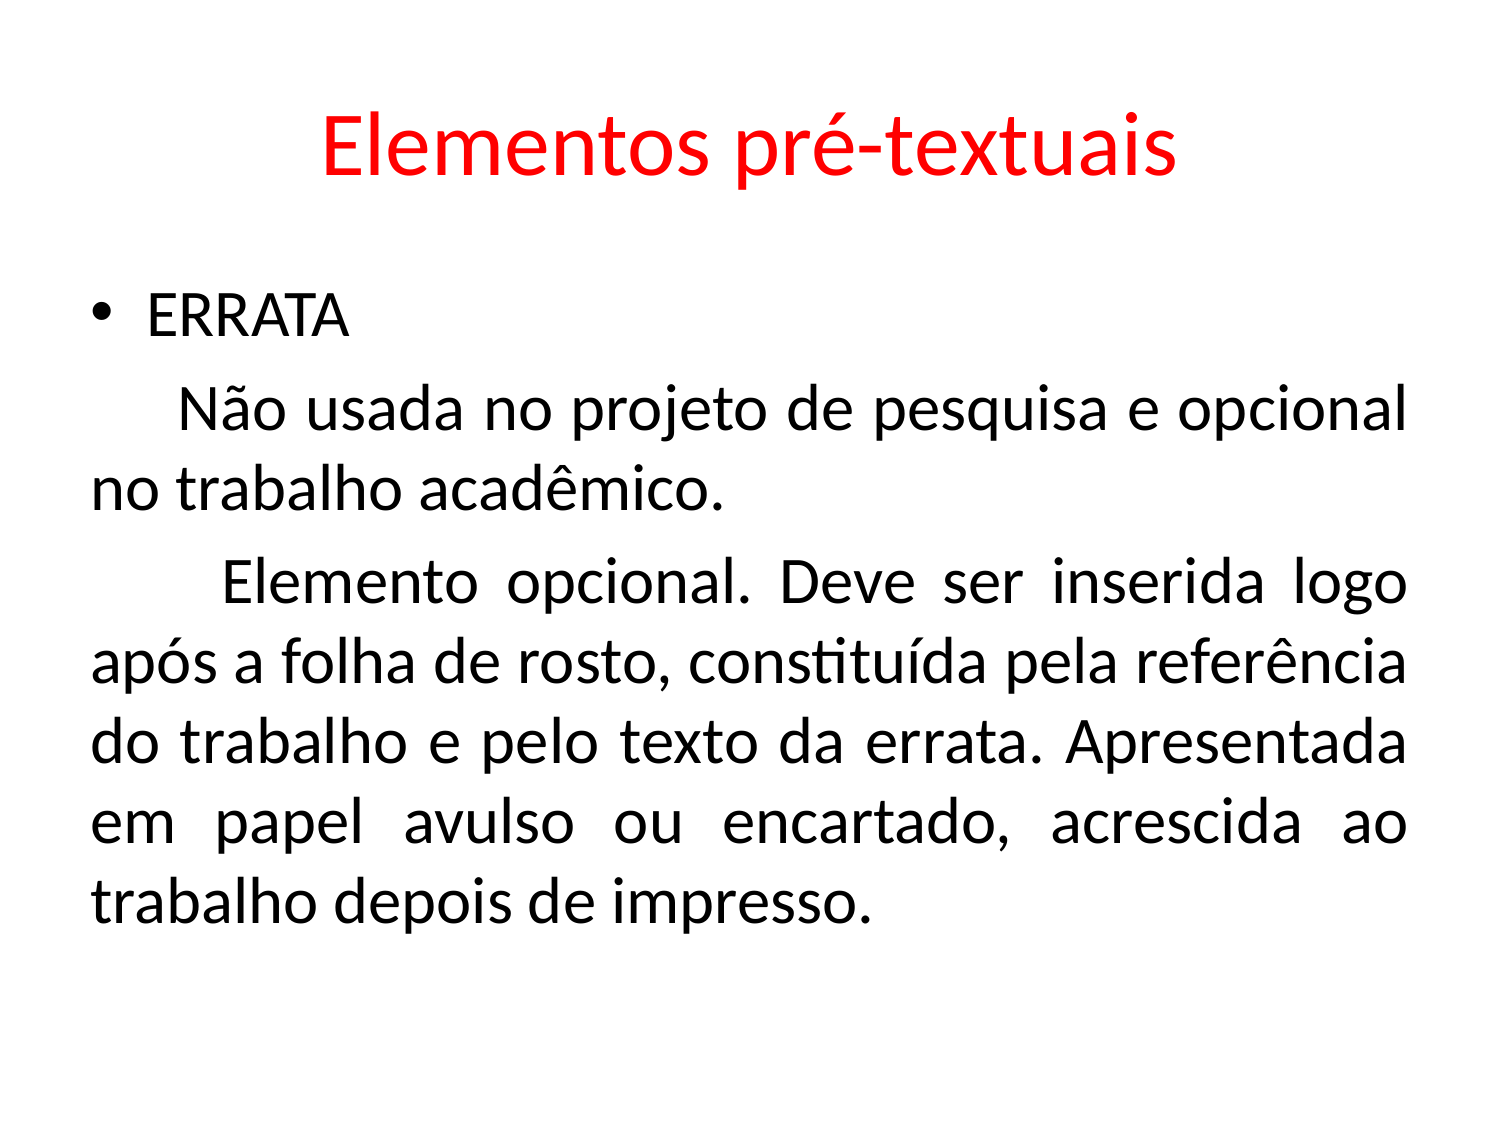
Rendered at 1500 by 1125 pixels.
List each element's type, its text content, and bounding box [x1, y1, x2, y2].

list ERRATA Não usada no projeto de pesquisa e opcional no trabalho acadêmico. Elemento opcional. Deve ser inserida logo após a folha de rosto, constituída pela referência do trabalho e pelo texto da errata. Apresentada em papel avulso ou encartado, acrescida ao trabalho depois de impresso. [75, 262, 1425, 1005]
title Elementos pré-textuais [75, 45, 1425, 233]
